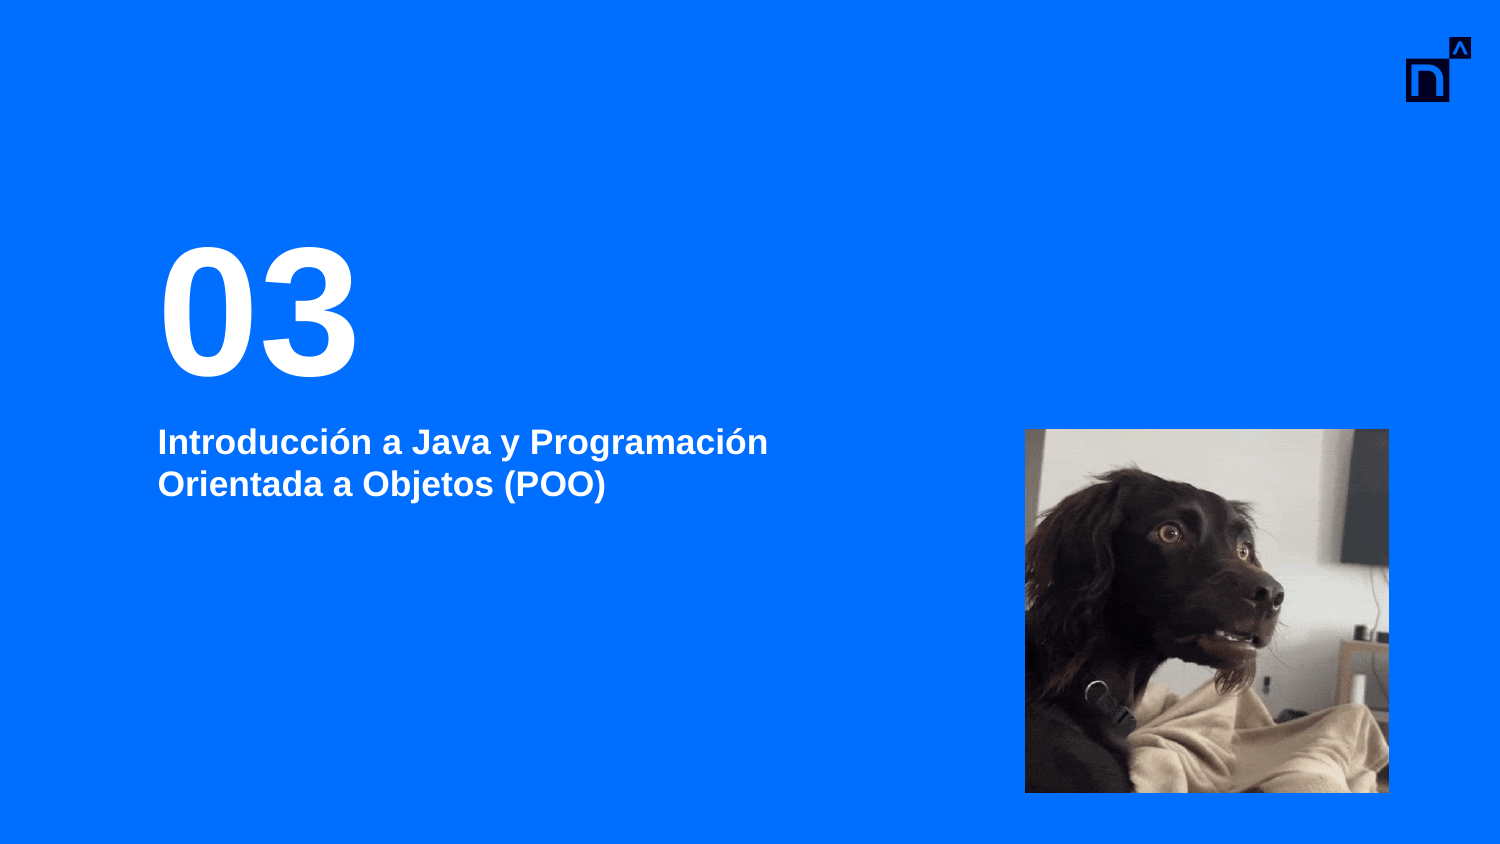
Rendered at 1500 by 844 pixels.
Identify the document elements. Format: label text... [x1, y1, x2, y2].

title 03 [142, 232, 428, 371]
title Introducción a Java y Programación Orientada a Objetos (POO) [142, 403, 796, 542]
picture [1406, 37, 1471, 102]
picture [1025, 429, 1389, 793]
